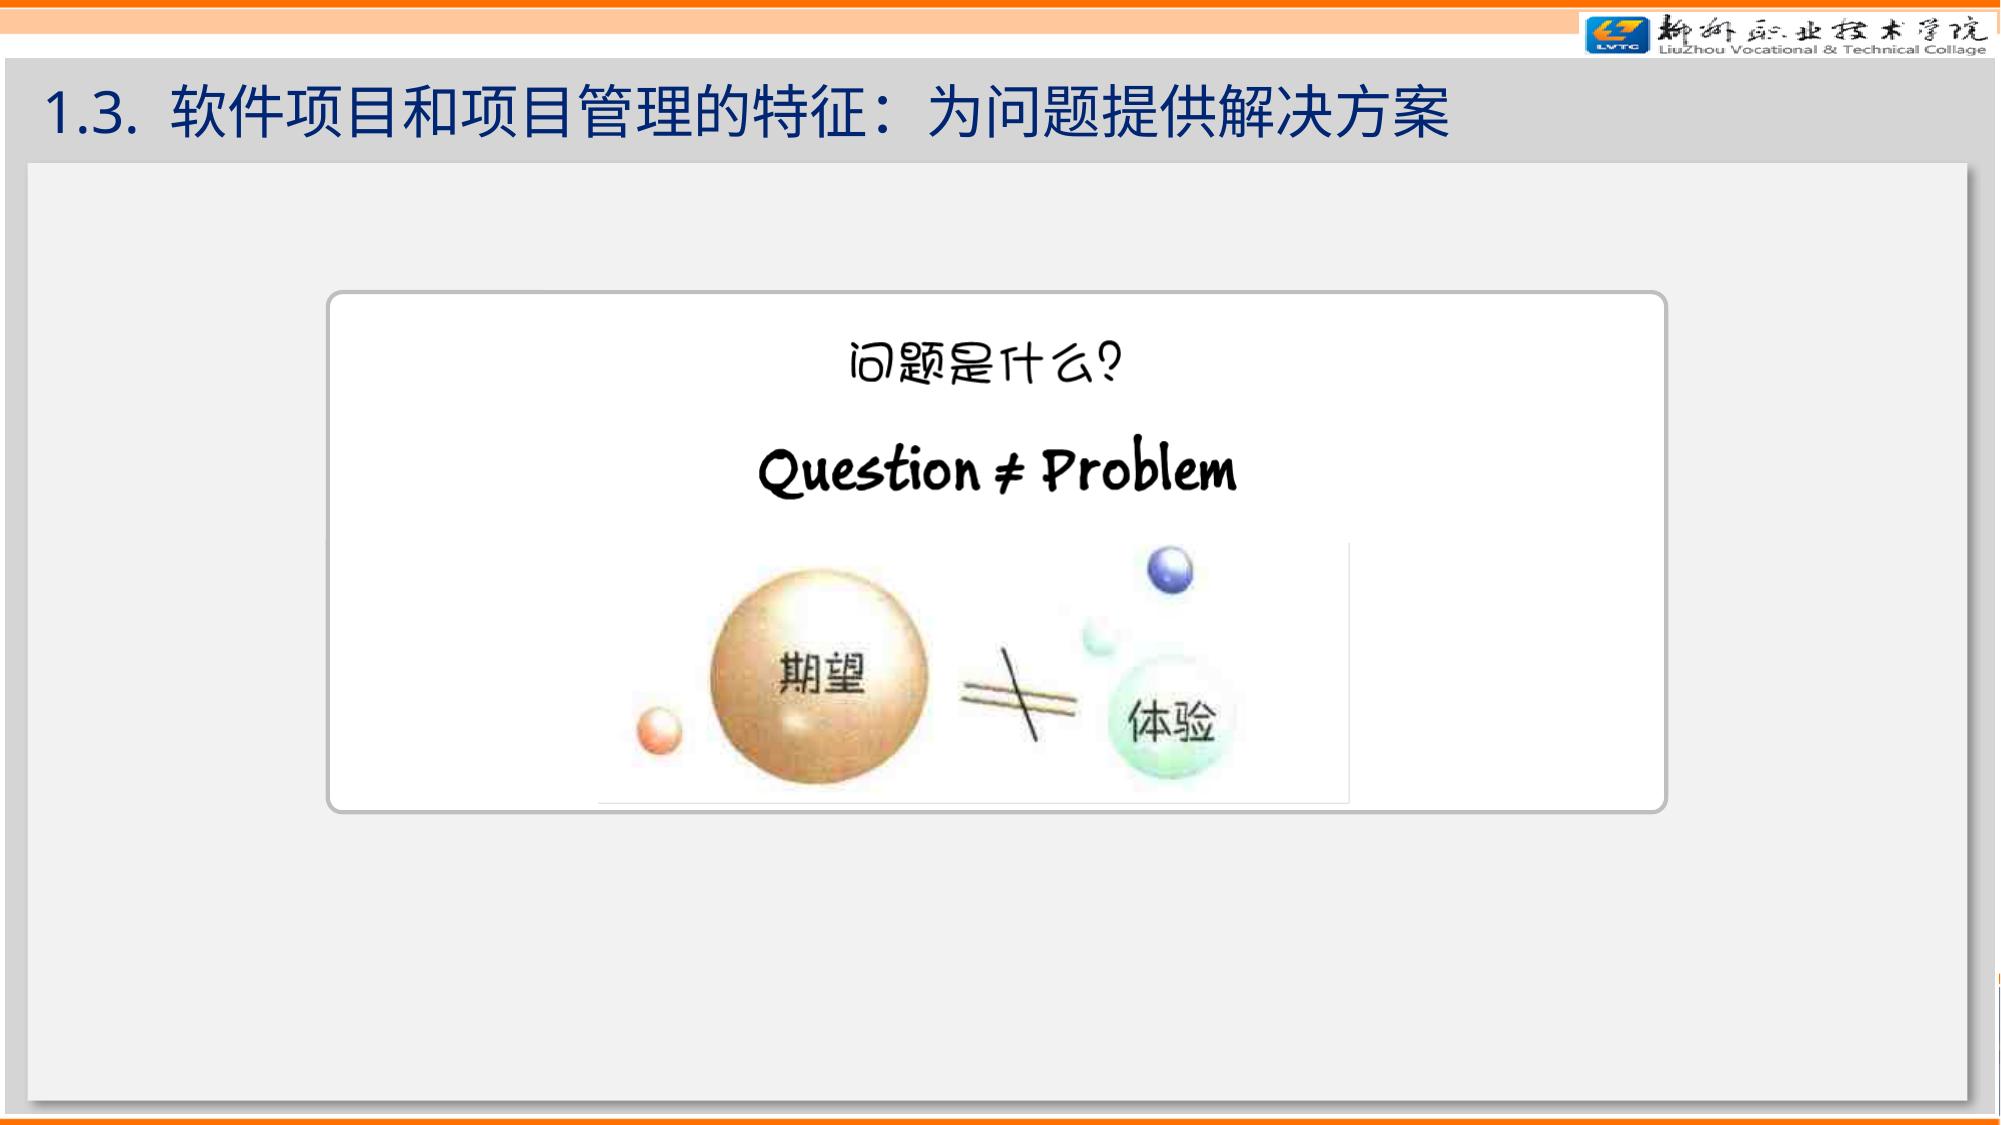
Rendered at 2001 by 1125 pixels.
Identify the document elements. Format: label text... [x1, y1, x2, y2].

picture [598, 312, 1351, 805]
text_box [325, 289, 1669, 815]
title 1.3. 软件项目和项目管理的特征：为问题提供解决方案 [27, 71, 1966, 151]
picture [0, 0, 2001, 1125]
